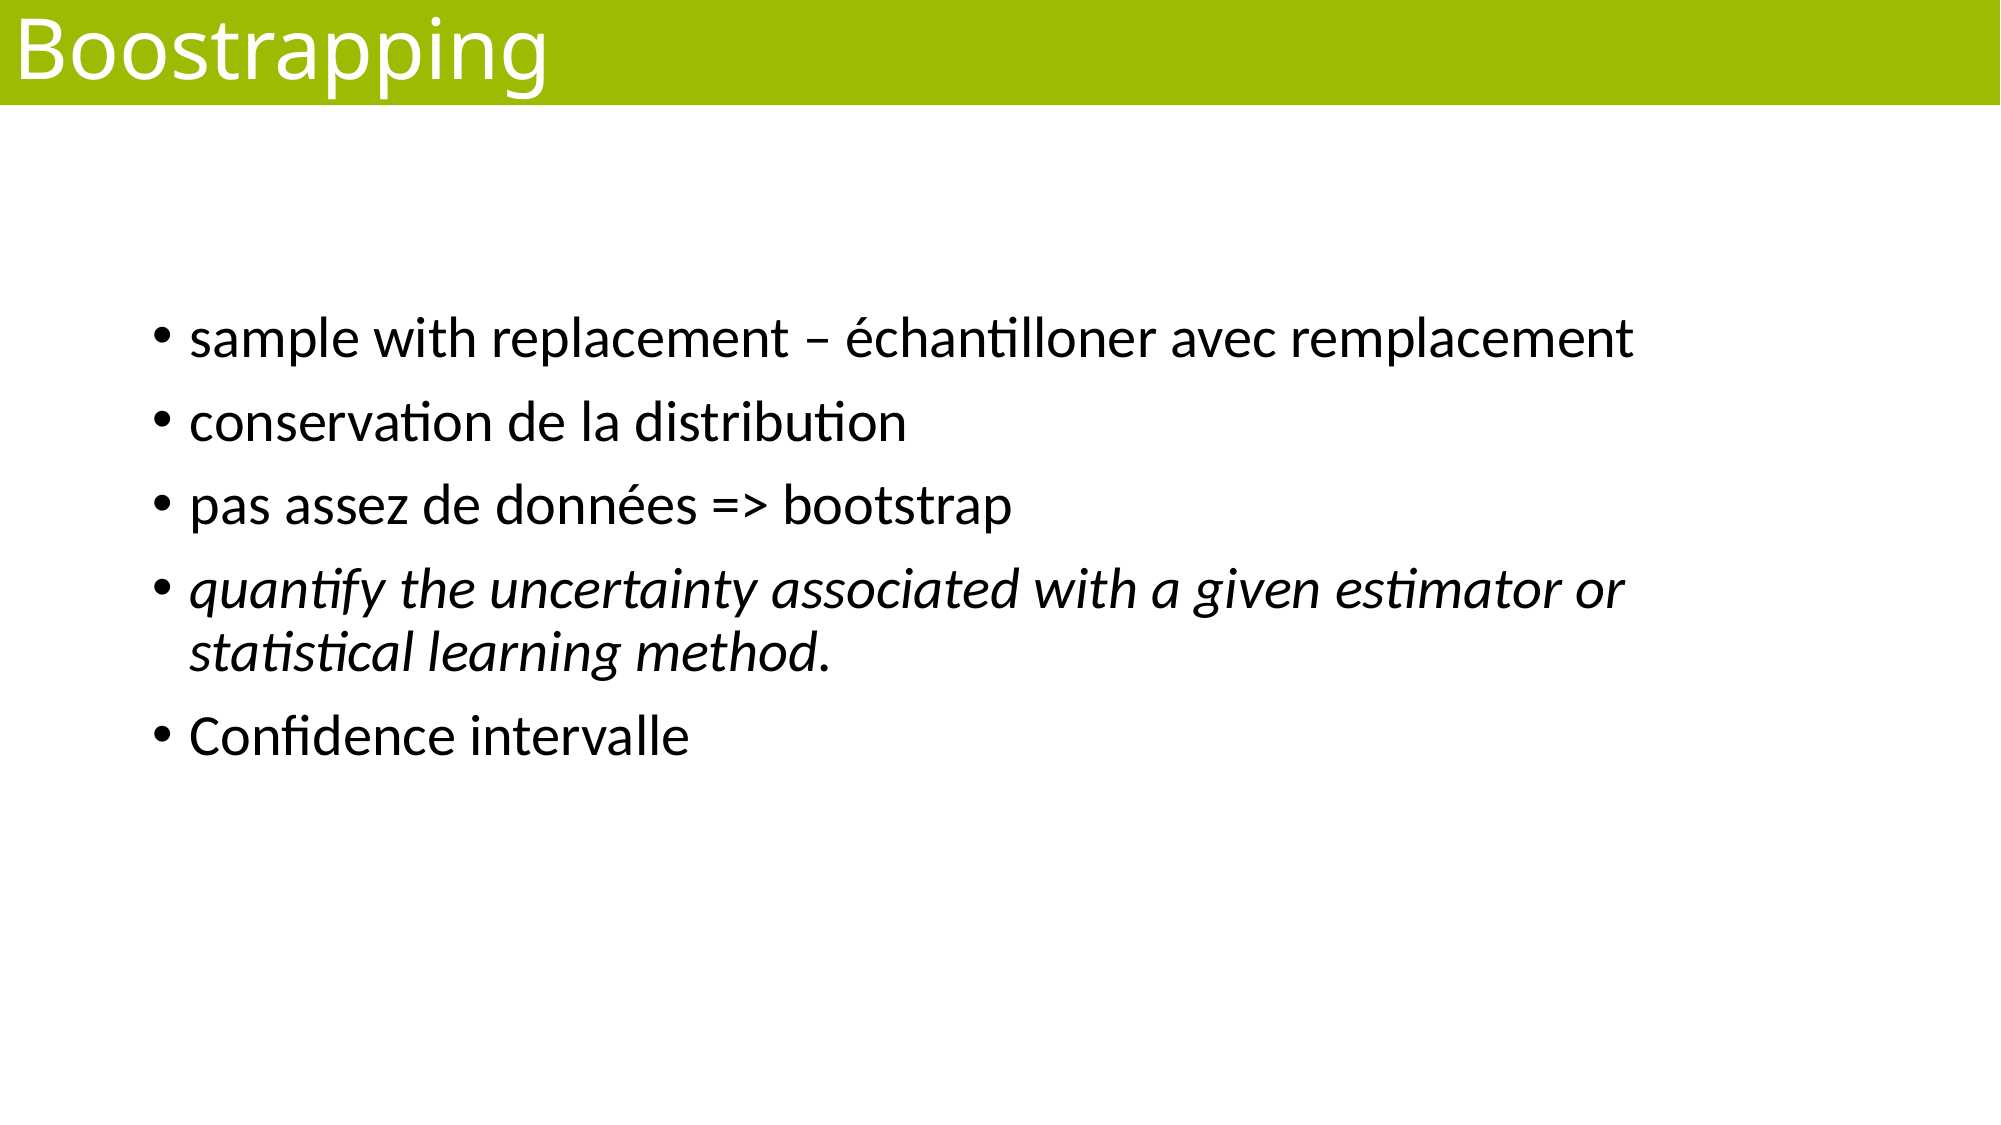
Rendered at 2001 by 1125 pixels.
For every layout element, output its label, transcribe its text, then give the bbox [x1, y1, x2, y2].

list sample with replacement – échantilloner avec remplacement conservation de la distribution pas assez de données => bootstrap quantify the uncertainty associated with a given estimator or statistical learning method. Confidence intervalle [137, 299, 1863, 1014]
text_box Boostrapping [0, 0, 2000, 106]
